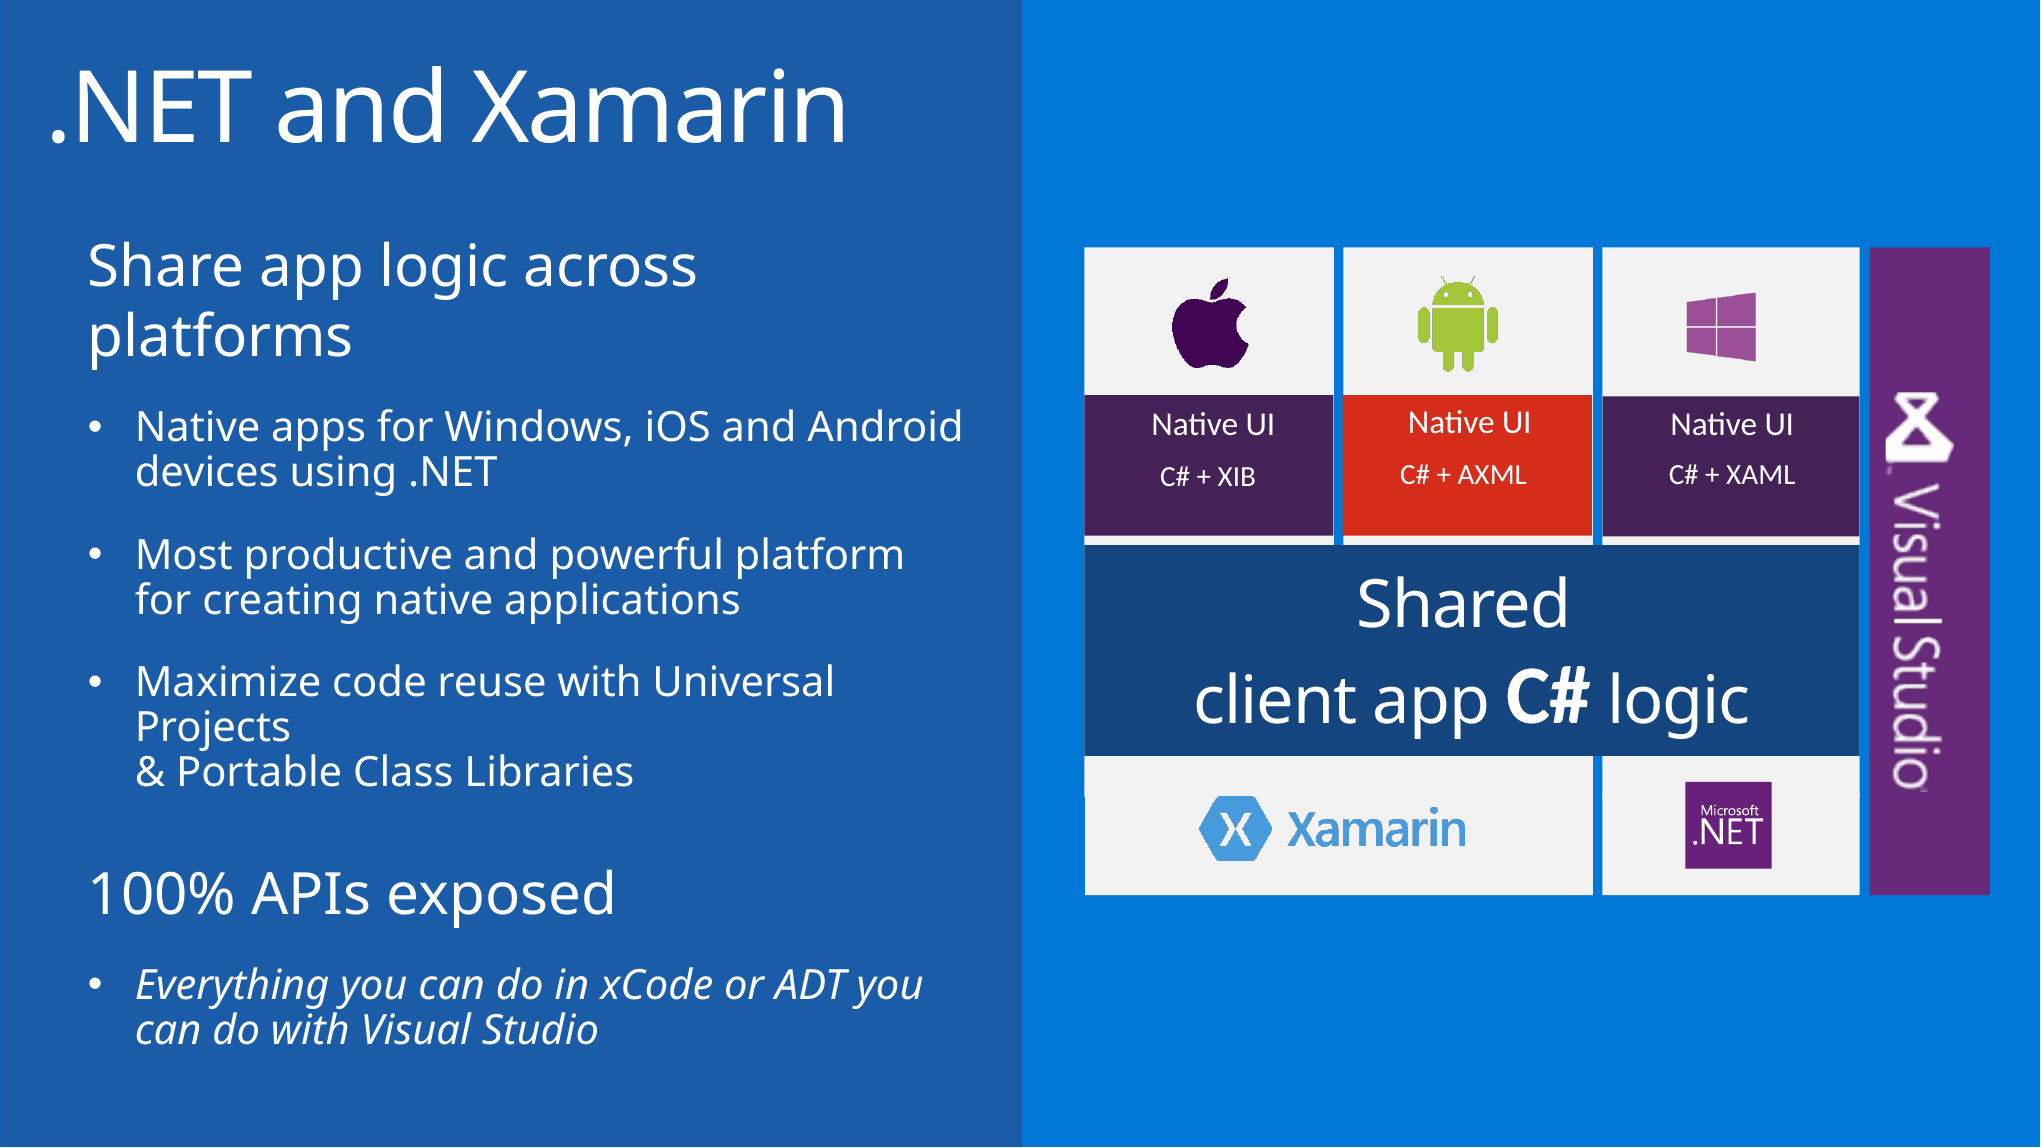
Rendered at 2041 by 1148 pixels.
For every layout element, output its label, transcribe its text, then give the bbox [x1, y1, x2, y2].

text_box .NET and Xamarin [30, 48, 1926, 199]
text_box [0, 0, 1023, 1148]
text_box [1083, 247, 1991, 896]
text_box Share app logic across platforms Native apps for Windows, iOS and Android devices using .NET Most productive and powerful platform for creating native applications Maximize code reuse with Universal Projects & Portable Class Libraries 100% APIs exposed Everything you can do in xCode or ADT you can do with Visual Studio [73, 220, 987, 1061]
